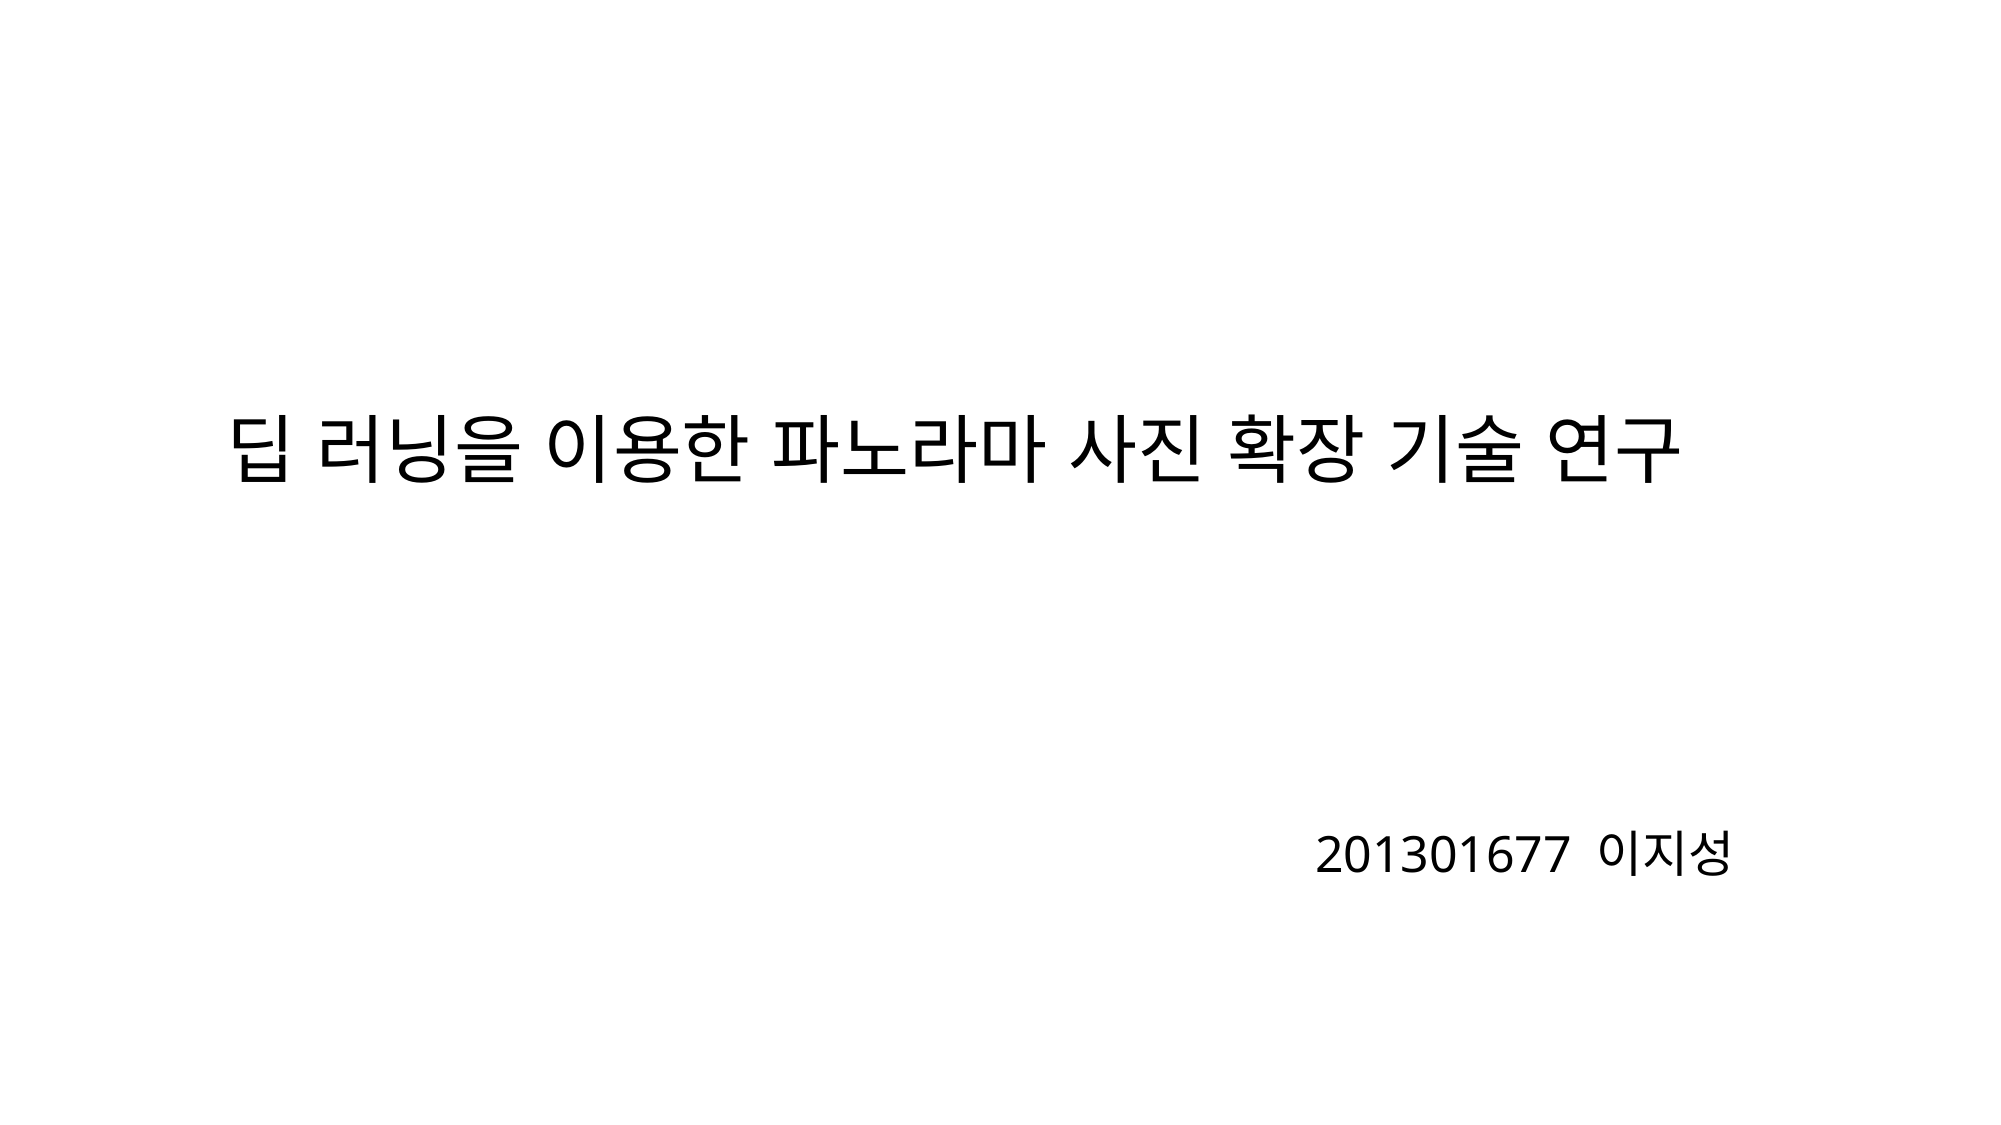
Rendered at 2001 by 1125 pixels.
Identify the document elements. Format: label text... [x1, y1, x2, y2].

title 딥 러닝을 이용한 파노라마 사진 확장 기술 연구 [80, 165, 1831, 502]
subtitle 201301677 이지성 [249, 590, 1750, 1016]
